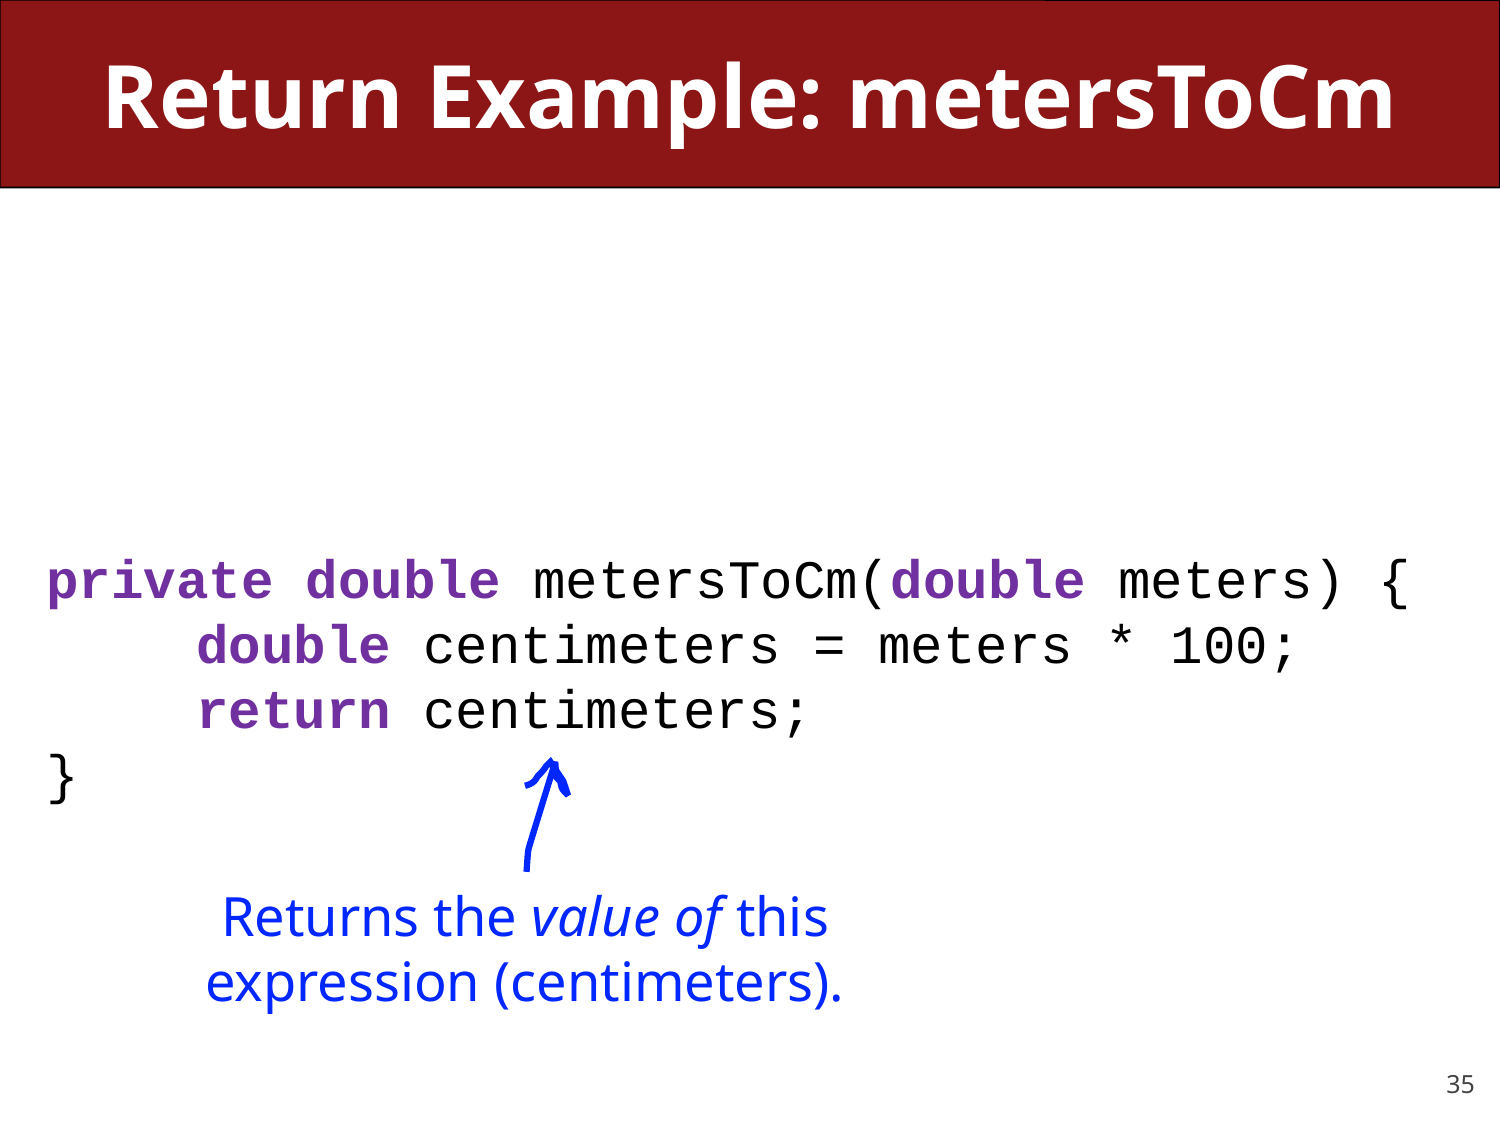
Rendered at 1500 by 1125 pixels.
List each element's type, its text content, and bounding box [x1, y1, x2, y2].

text_box Returns the value of this expression (centimeters). [159, 875, 891, 1020]
text_box private double metersToCm(double meters) { double centimeters = meters * 100; return centimeters; } [31, 537, 1469, 813]
text_box [524, 761, 569, 872]
title Return Example: metersToCm [75, 0, 1425, 188]
